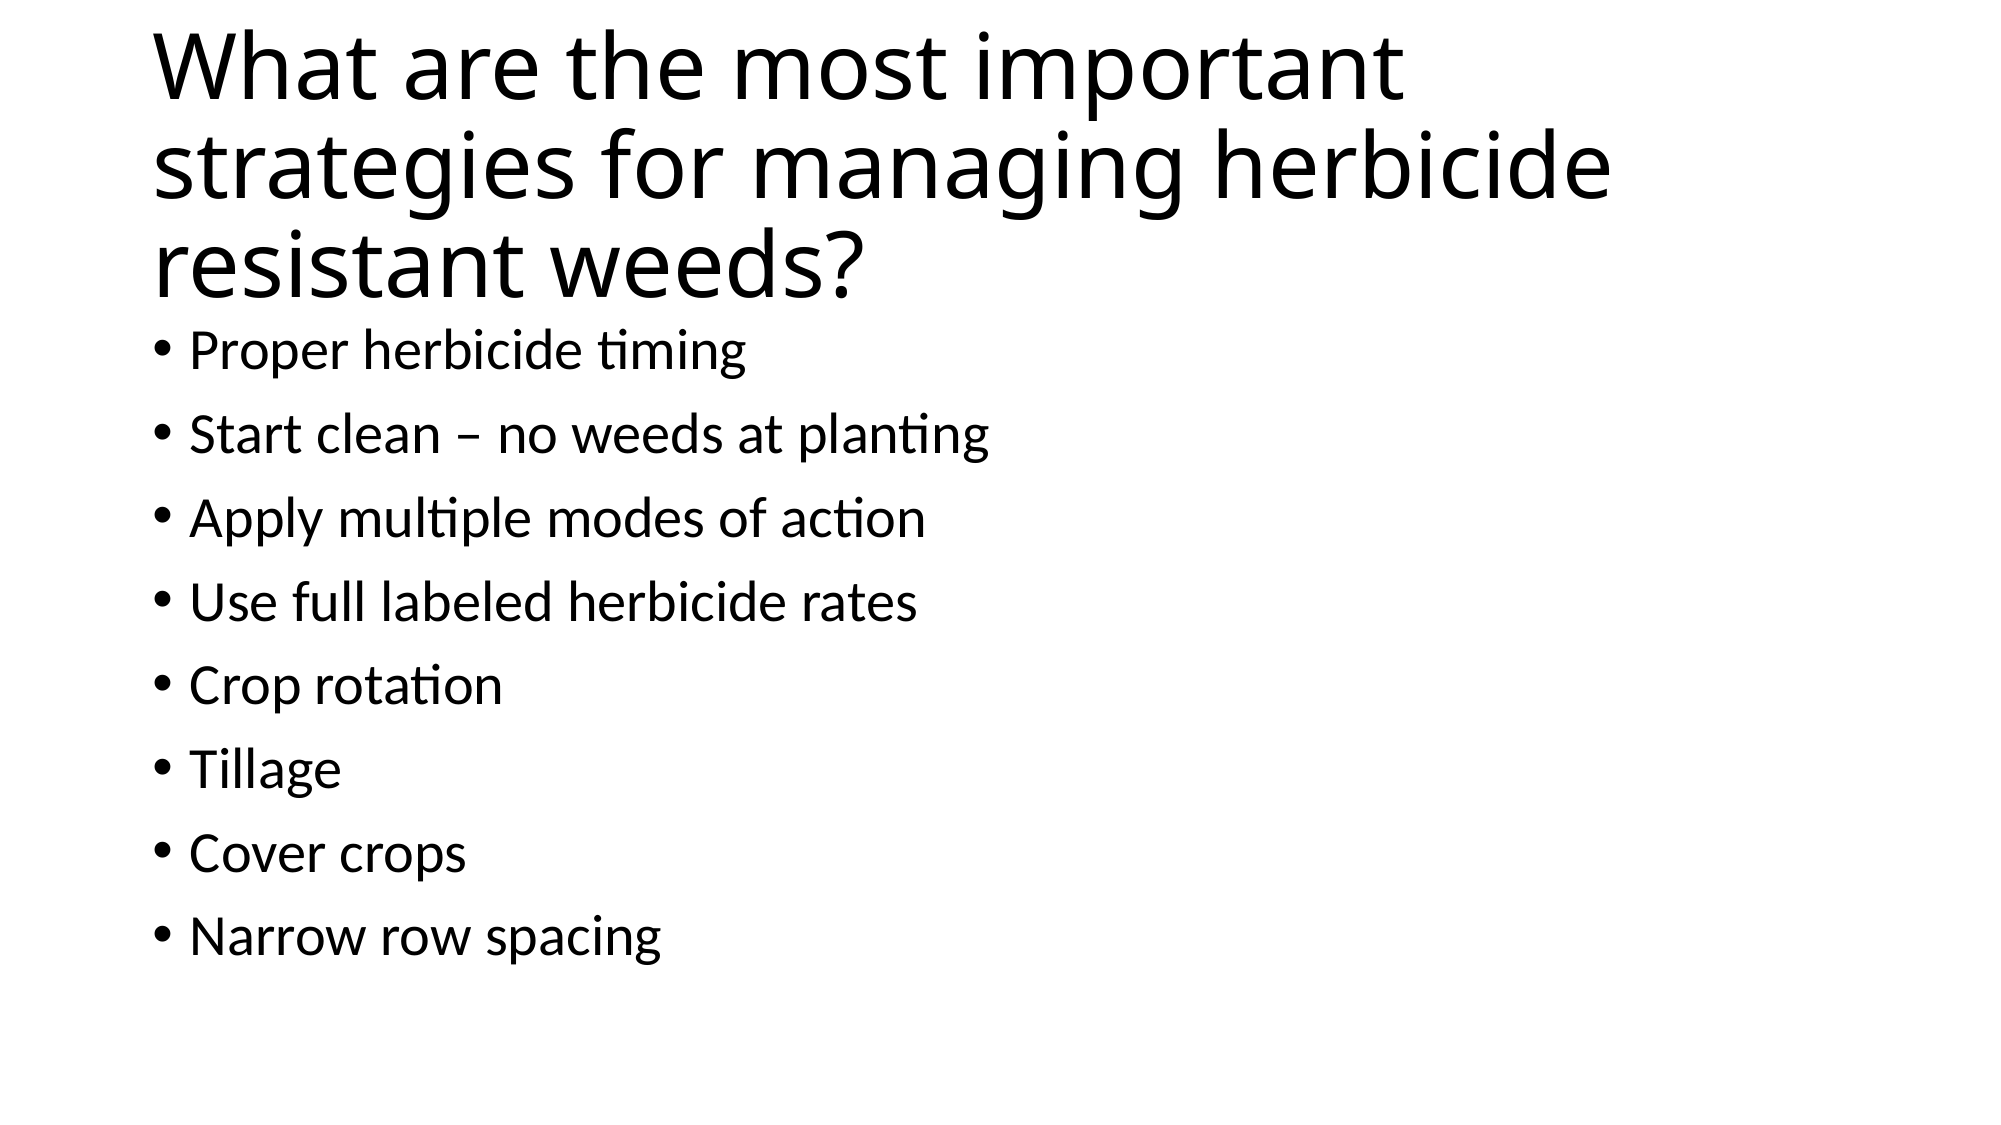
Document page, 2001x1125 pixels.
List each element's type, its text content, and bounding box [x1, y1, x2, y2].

text_box Proper herbicide timing Start clean – no weeds at planting Apply multiple modes of action Use full labeled herbicide rates Crop rotation Tillage Cover crops Narrow row spacing [137, 312, 1863, 1026]
title What are the most important strategies for managing herbicide resistant weeds? [137, 59, 1863, 278]
